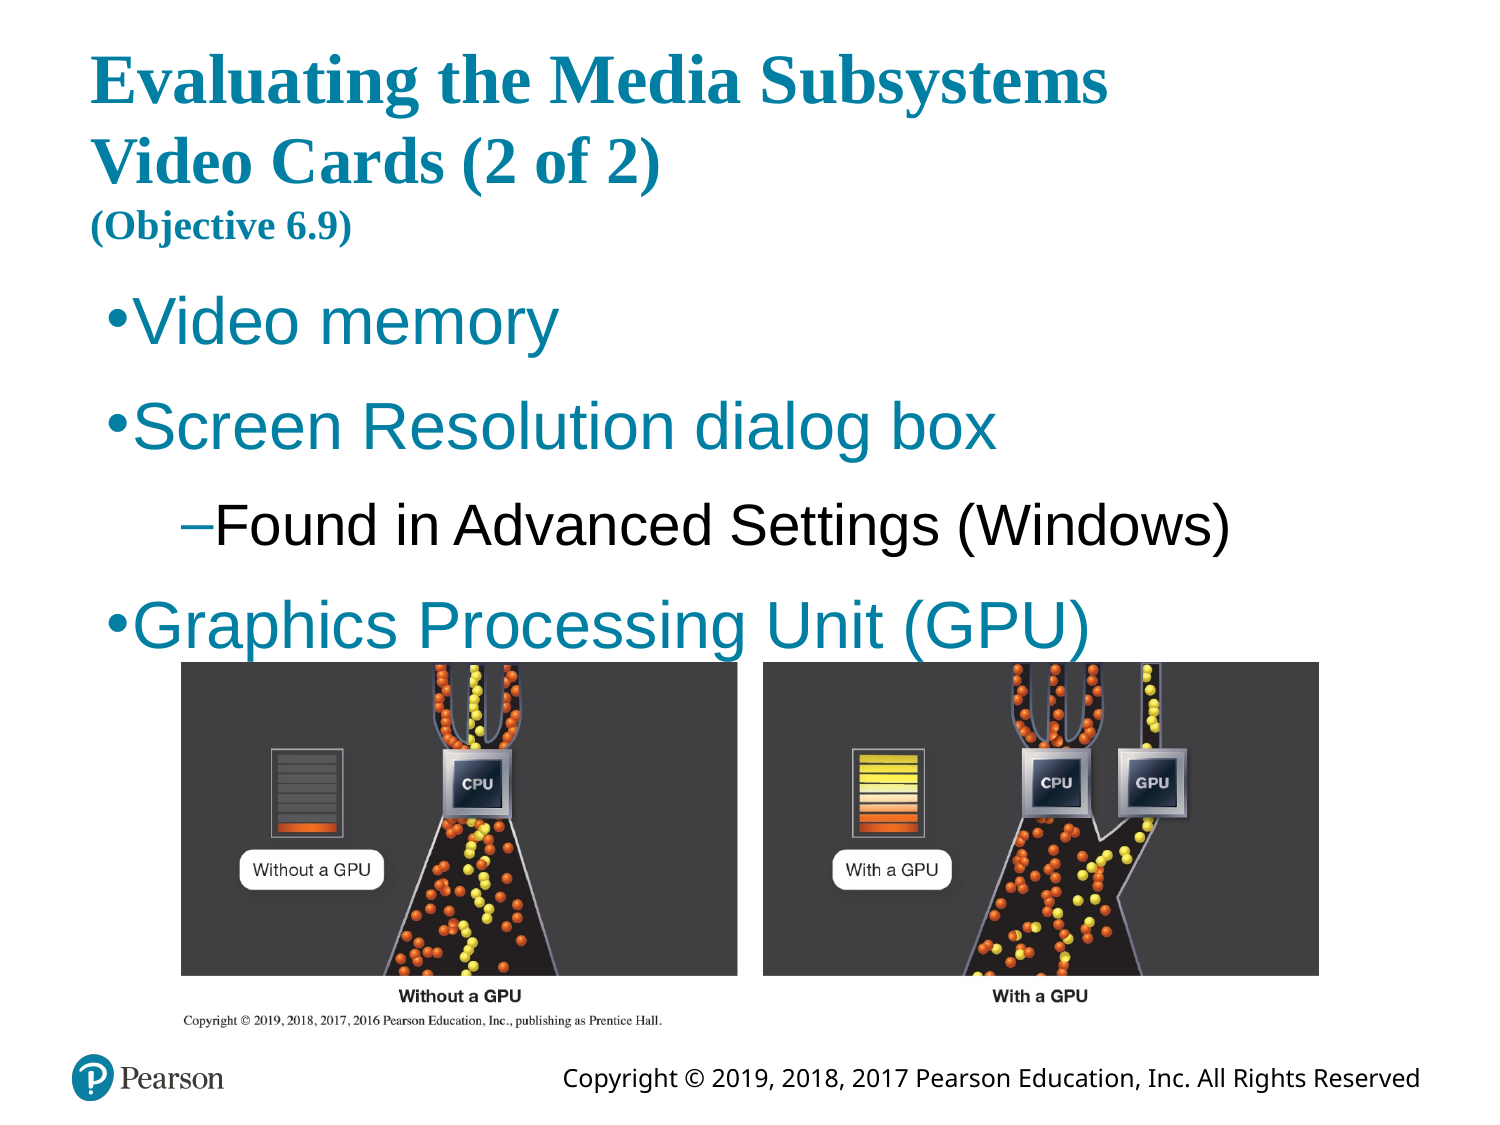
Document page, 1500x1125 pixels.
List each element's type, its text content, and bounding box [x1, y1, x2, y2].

title Evaluating the Media Subsystems Video Cards (2 of 2) (Objective 6.9) [75, 0, 1500, 263]
list Video memory Screen Resolution dialog box Found in Advanced Settings (Windows) Graphics Processing Unit (GPU) [75, 262, 1425, 1005]
picture [72, 1087, 83, 1101]
picture [72, 1054, 88, 1070]
picture [180, 662, 1320, 1029]
picture [98, 1054, 224, 1101]
picture [80, 1063, 106, 1088]
